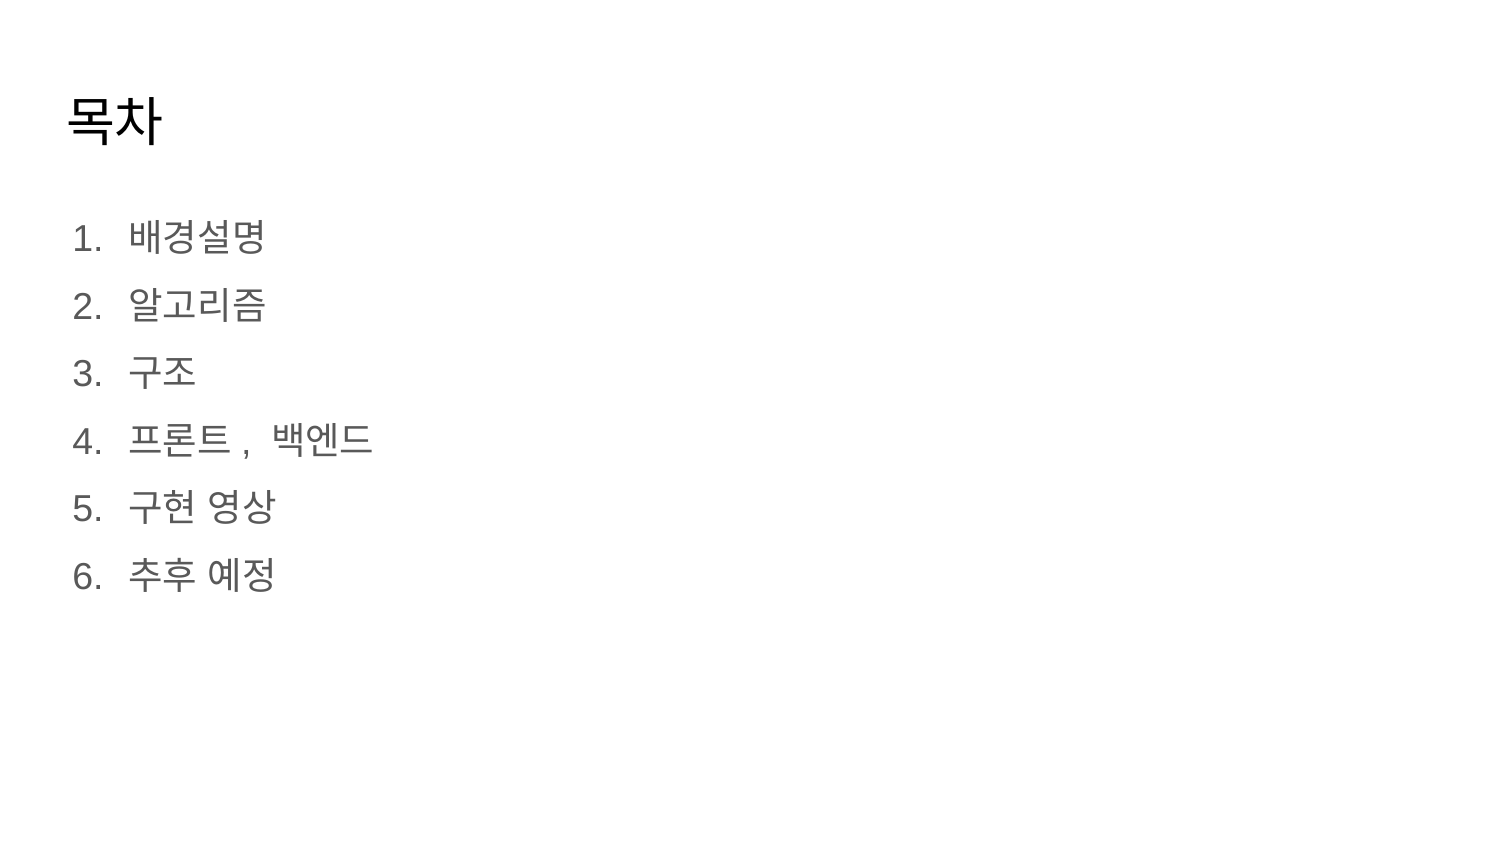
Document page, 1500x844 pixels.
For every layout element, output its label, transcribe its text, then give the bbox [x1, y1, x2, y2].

list 배경설명 알고리즘 구조 프론트, 백엔드 구현 영상 추후 예정 [38, 176, 1437, 737]
title 목차 [51, 72, 1449, 167]
